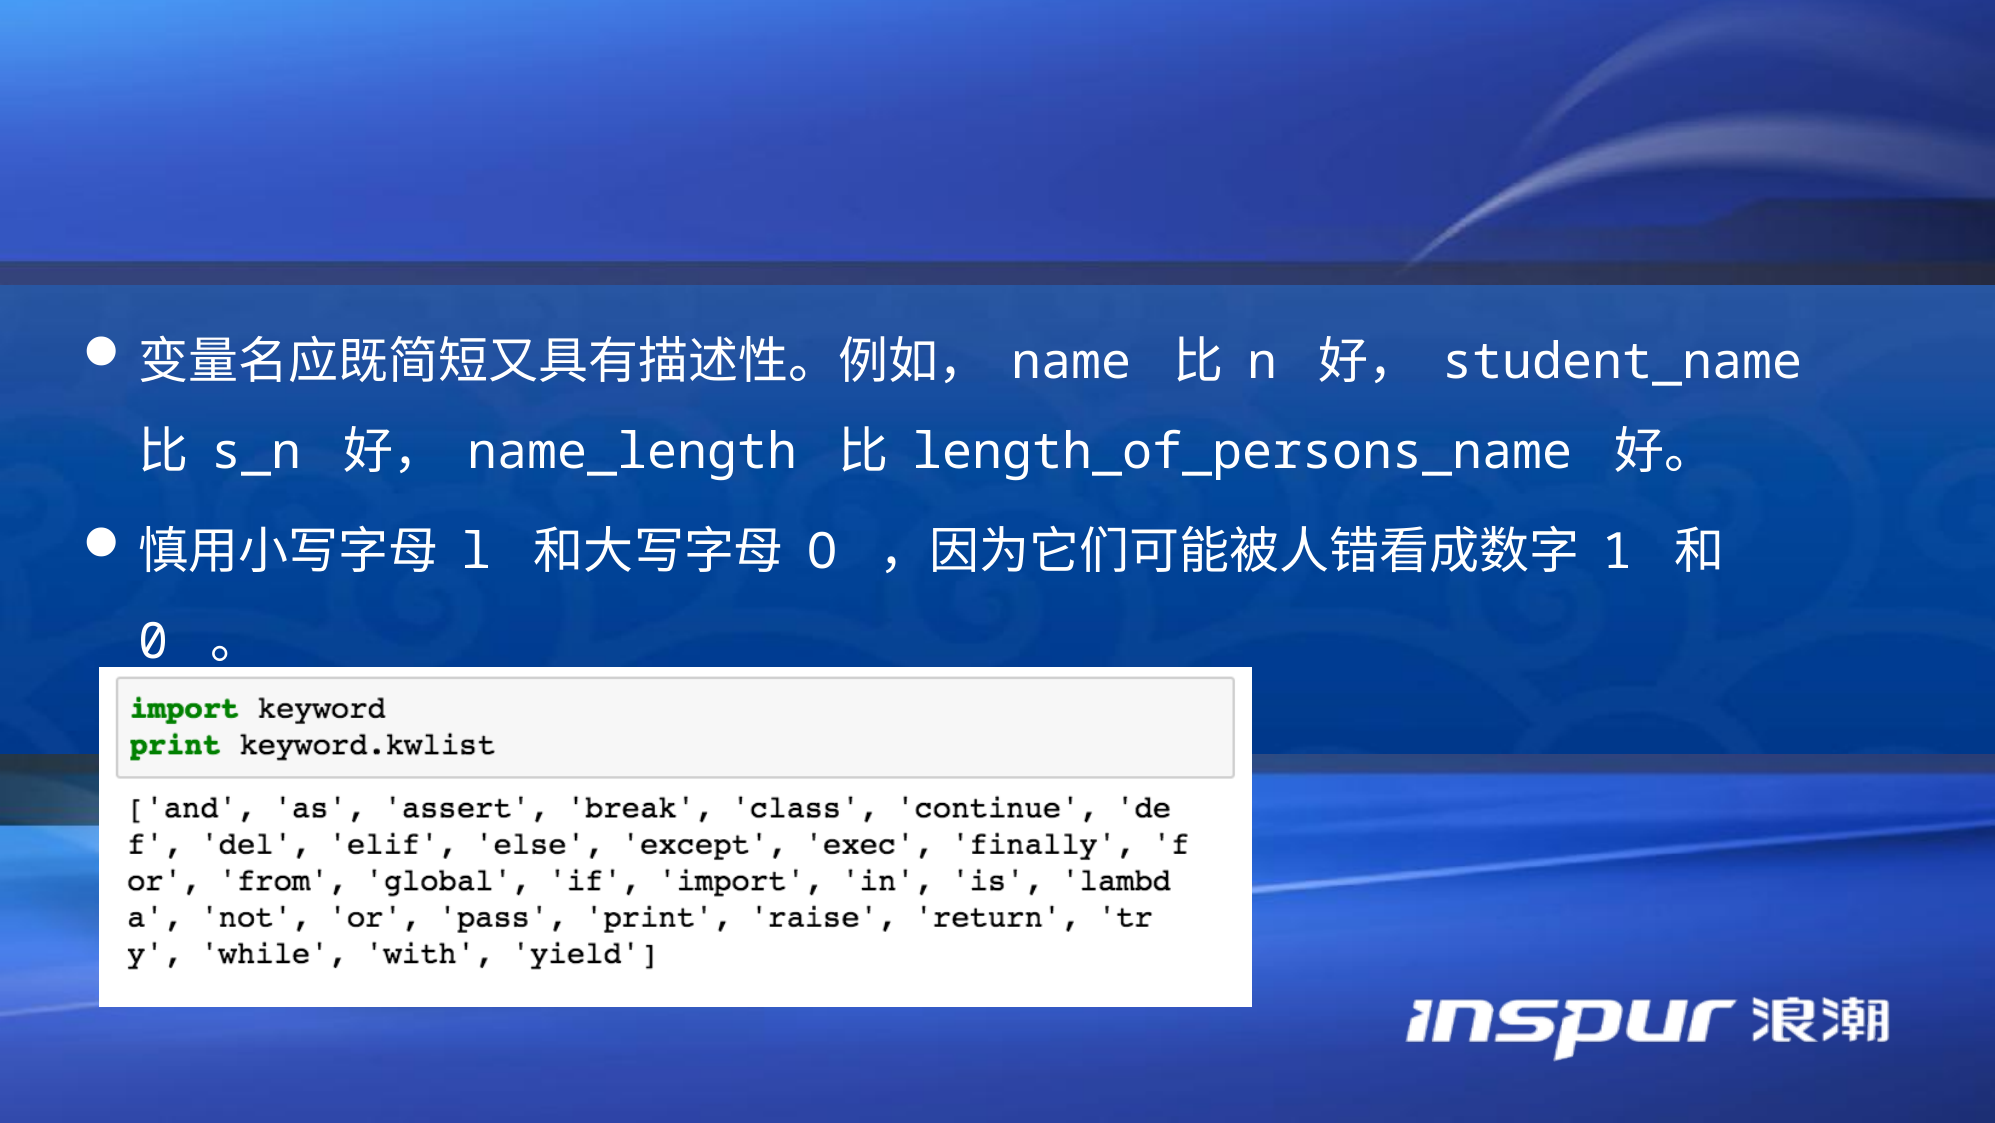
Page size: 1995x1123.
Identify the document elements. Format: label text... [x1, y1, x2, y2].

text_box 变量名应既简短又具有描述性。例如， name 比 n 好， student_name 比 s_n 好， name_length 比 length_of_persons_name 好。 慎用小写字母 l 和大写字母 O ，因为它们可能被人错看成数字 1 和 0 。 [67, 290, 1874, 691]
picture [0, 0, 1995, 1123]
